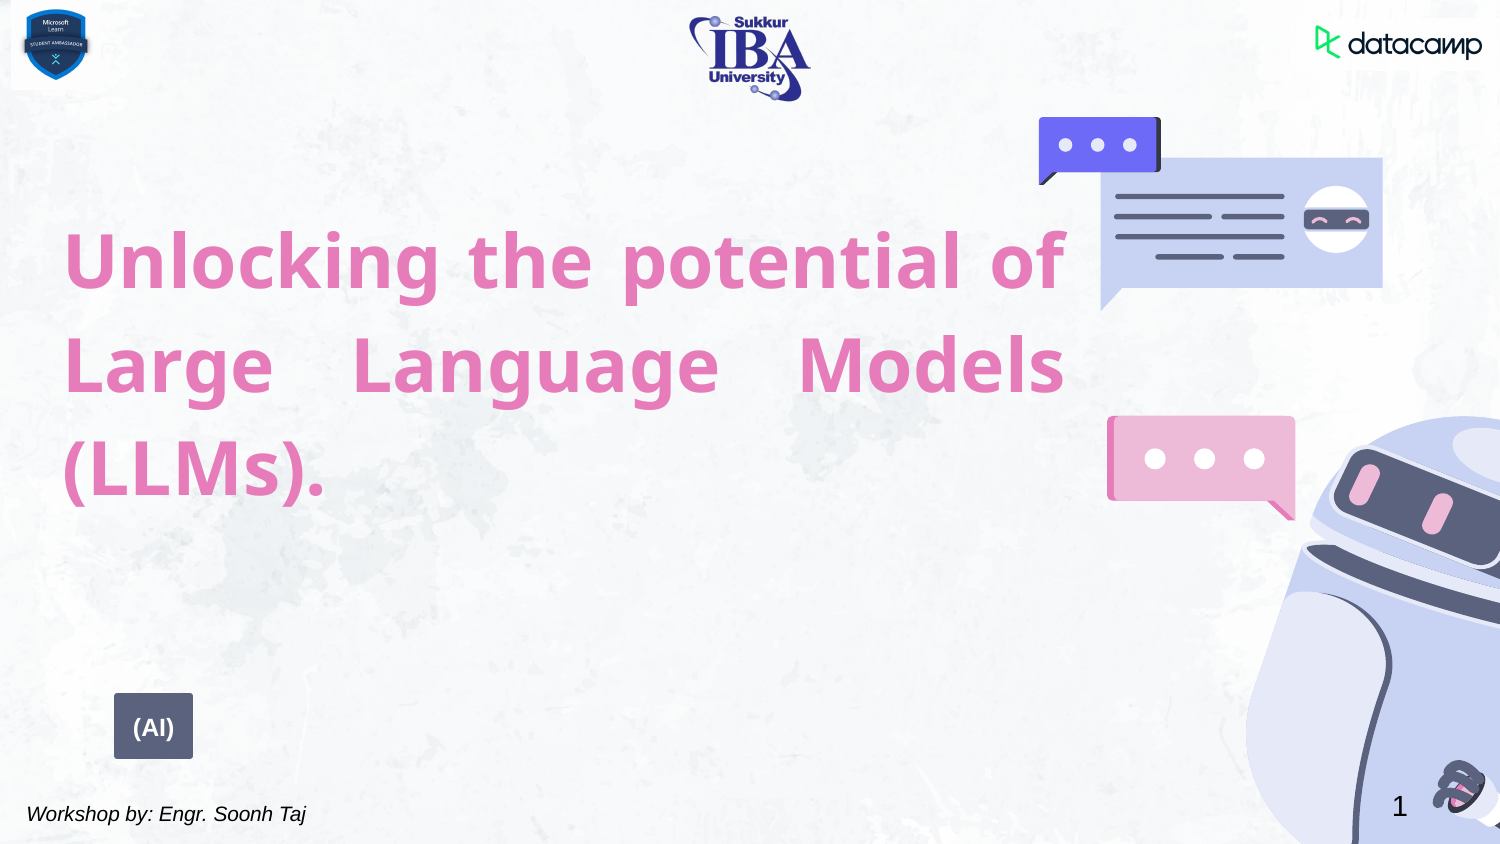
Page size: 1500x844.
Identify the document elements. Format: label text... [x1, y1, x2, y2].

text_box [1100, 157, 1383, 312]
picture [0, 0, 1500, 844]
text_box (AI) [117, 695, 191, 756]
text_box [1240, 417, 1500, 844]
title Unlocking the potential of Large Language Models (LLMs). [47, 117, 1081, 595]
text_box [1106, 415, 1296, 521]
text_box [1038, 116, 1162, 186]
